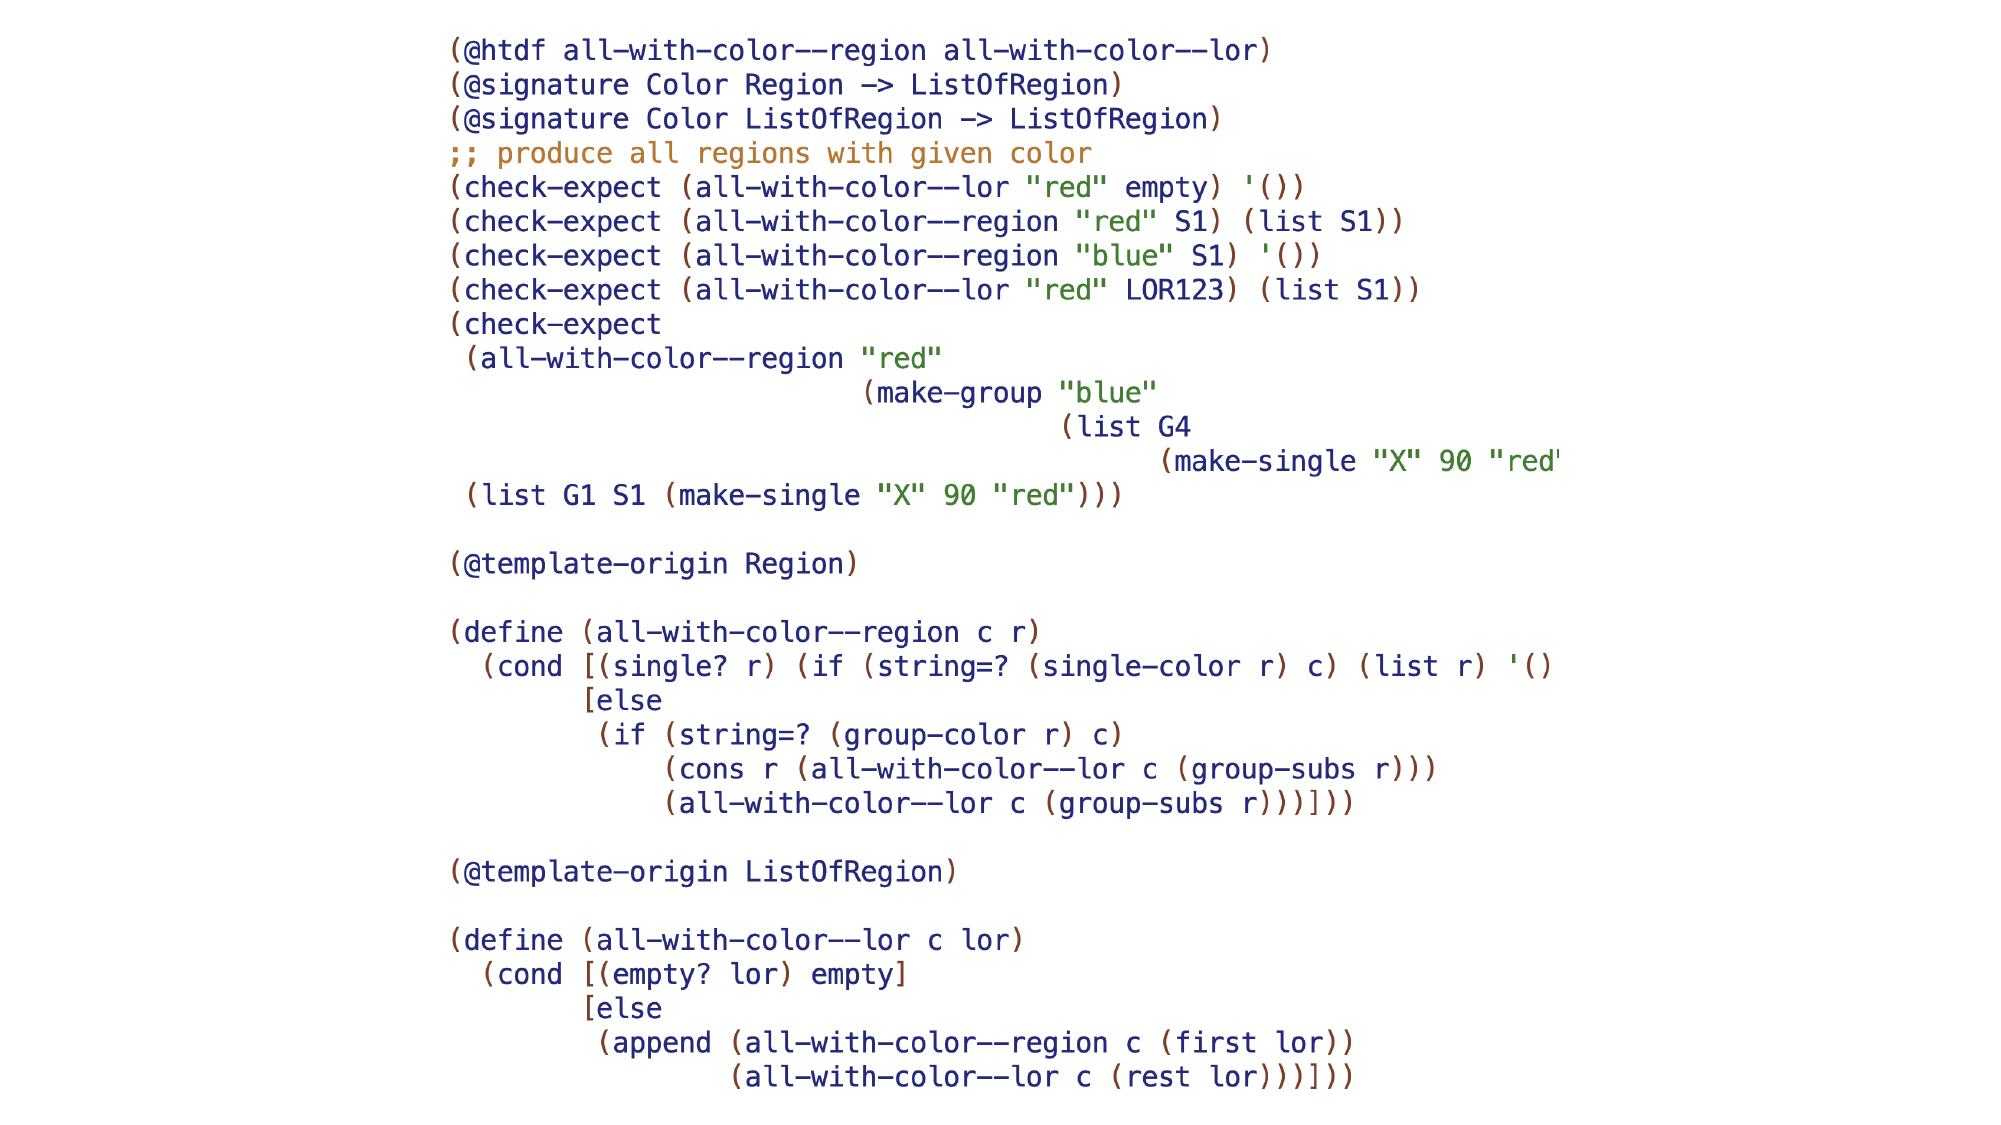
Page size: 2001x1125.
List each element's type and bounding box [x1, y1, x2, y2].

picture [441, 31, 1559, 1094]
